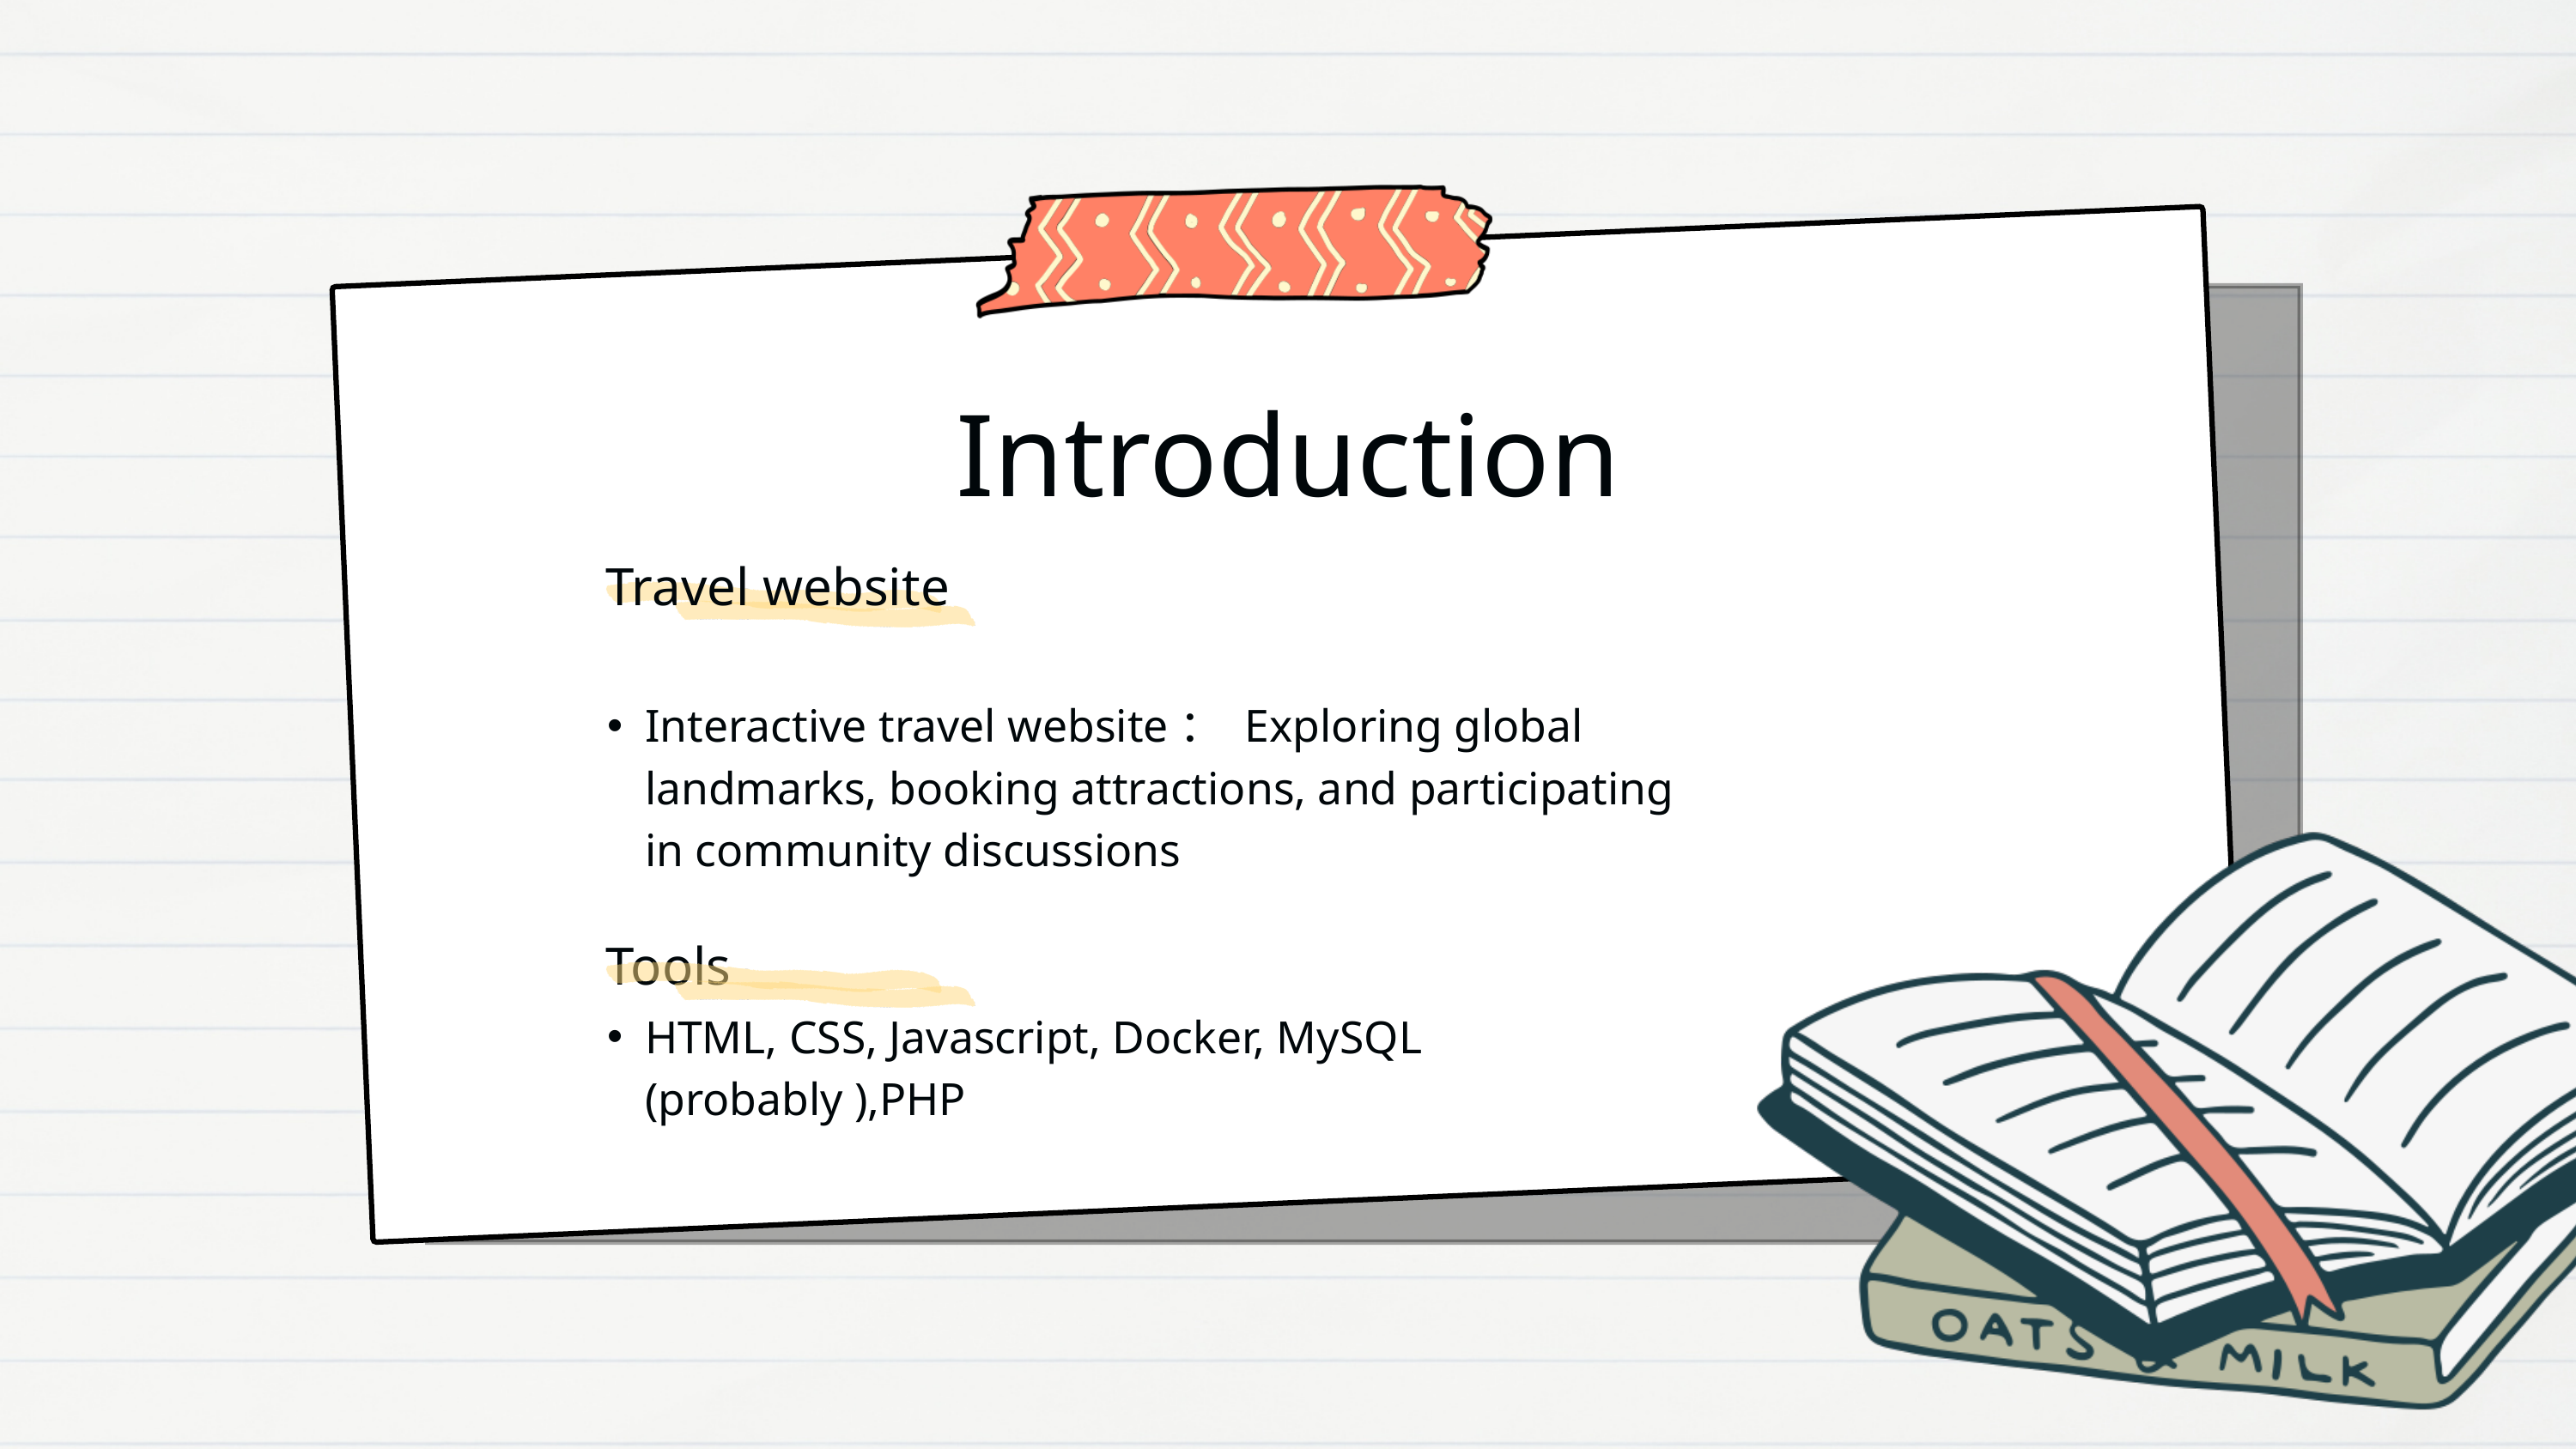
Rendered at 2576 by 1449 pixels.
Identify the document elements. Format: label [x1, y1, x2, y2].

text_box [975, 185, 1493, 245]
text_box [351, 246, 2225, 1203]
text_box [1756, 831, 2576, 1411]
text_box [427, 285, 2301, 1243]
text_box [0, 0, 2576, 1449]
